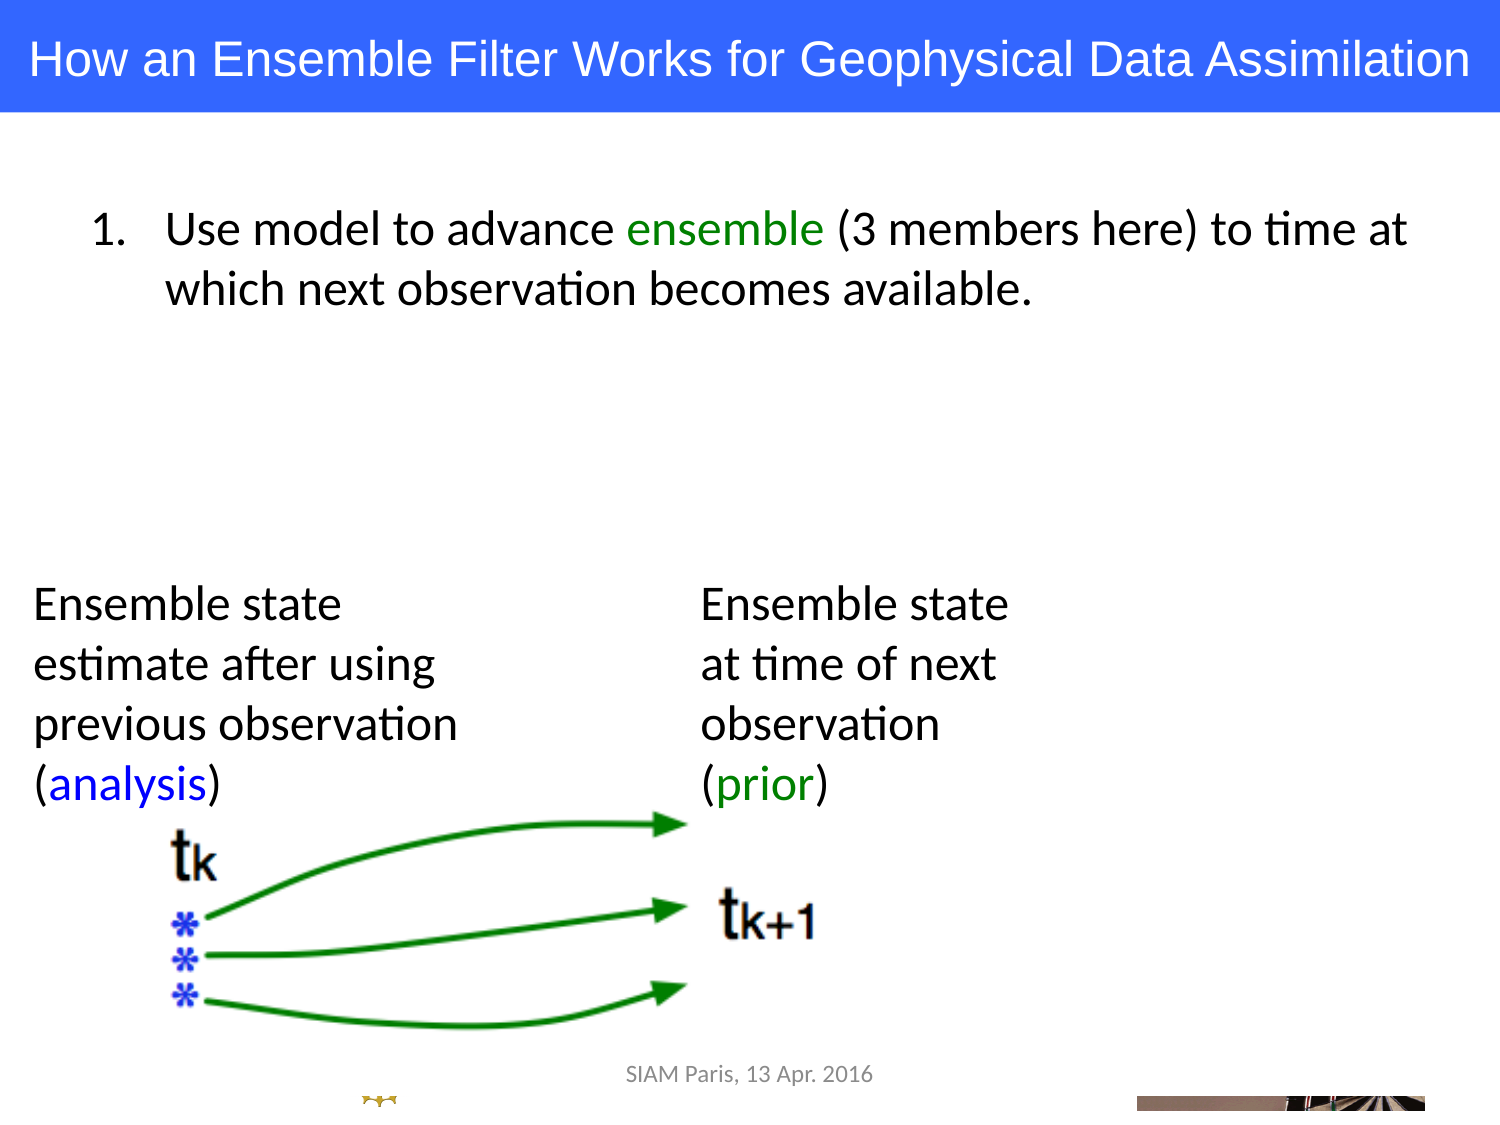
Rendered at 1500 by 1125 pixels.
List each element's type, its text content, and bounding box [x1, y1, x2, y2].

text_box Use model to advance ensemble (3 members here) to time at which next observation becomes available. [75, 188, 1424, 323]
text_box Ensemble state estimate after using previous observation (analysis) [18, 562, 62, 818]
title How an Ensemble Filter Works for Geophysical Data Assimilation [0, 0, 1500, 113]
picture [67, 336, 1427, 1111]
